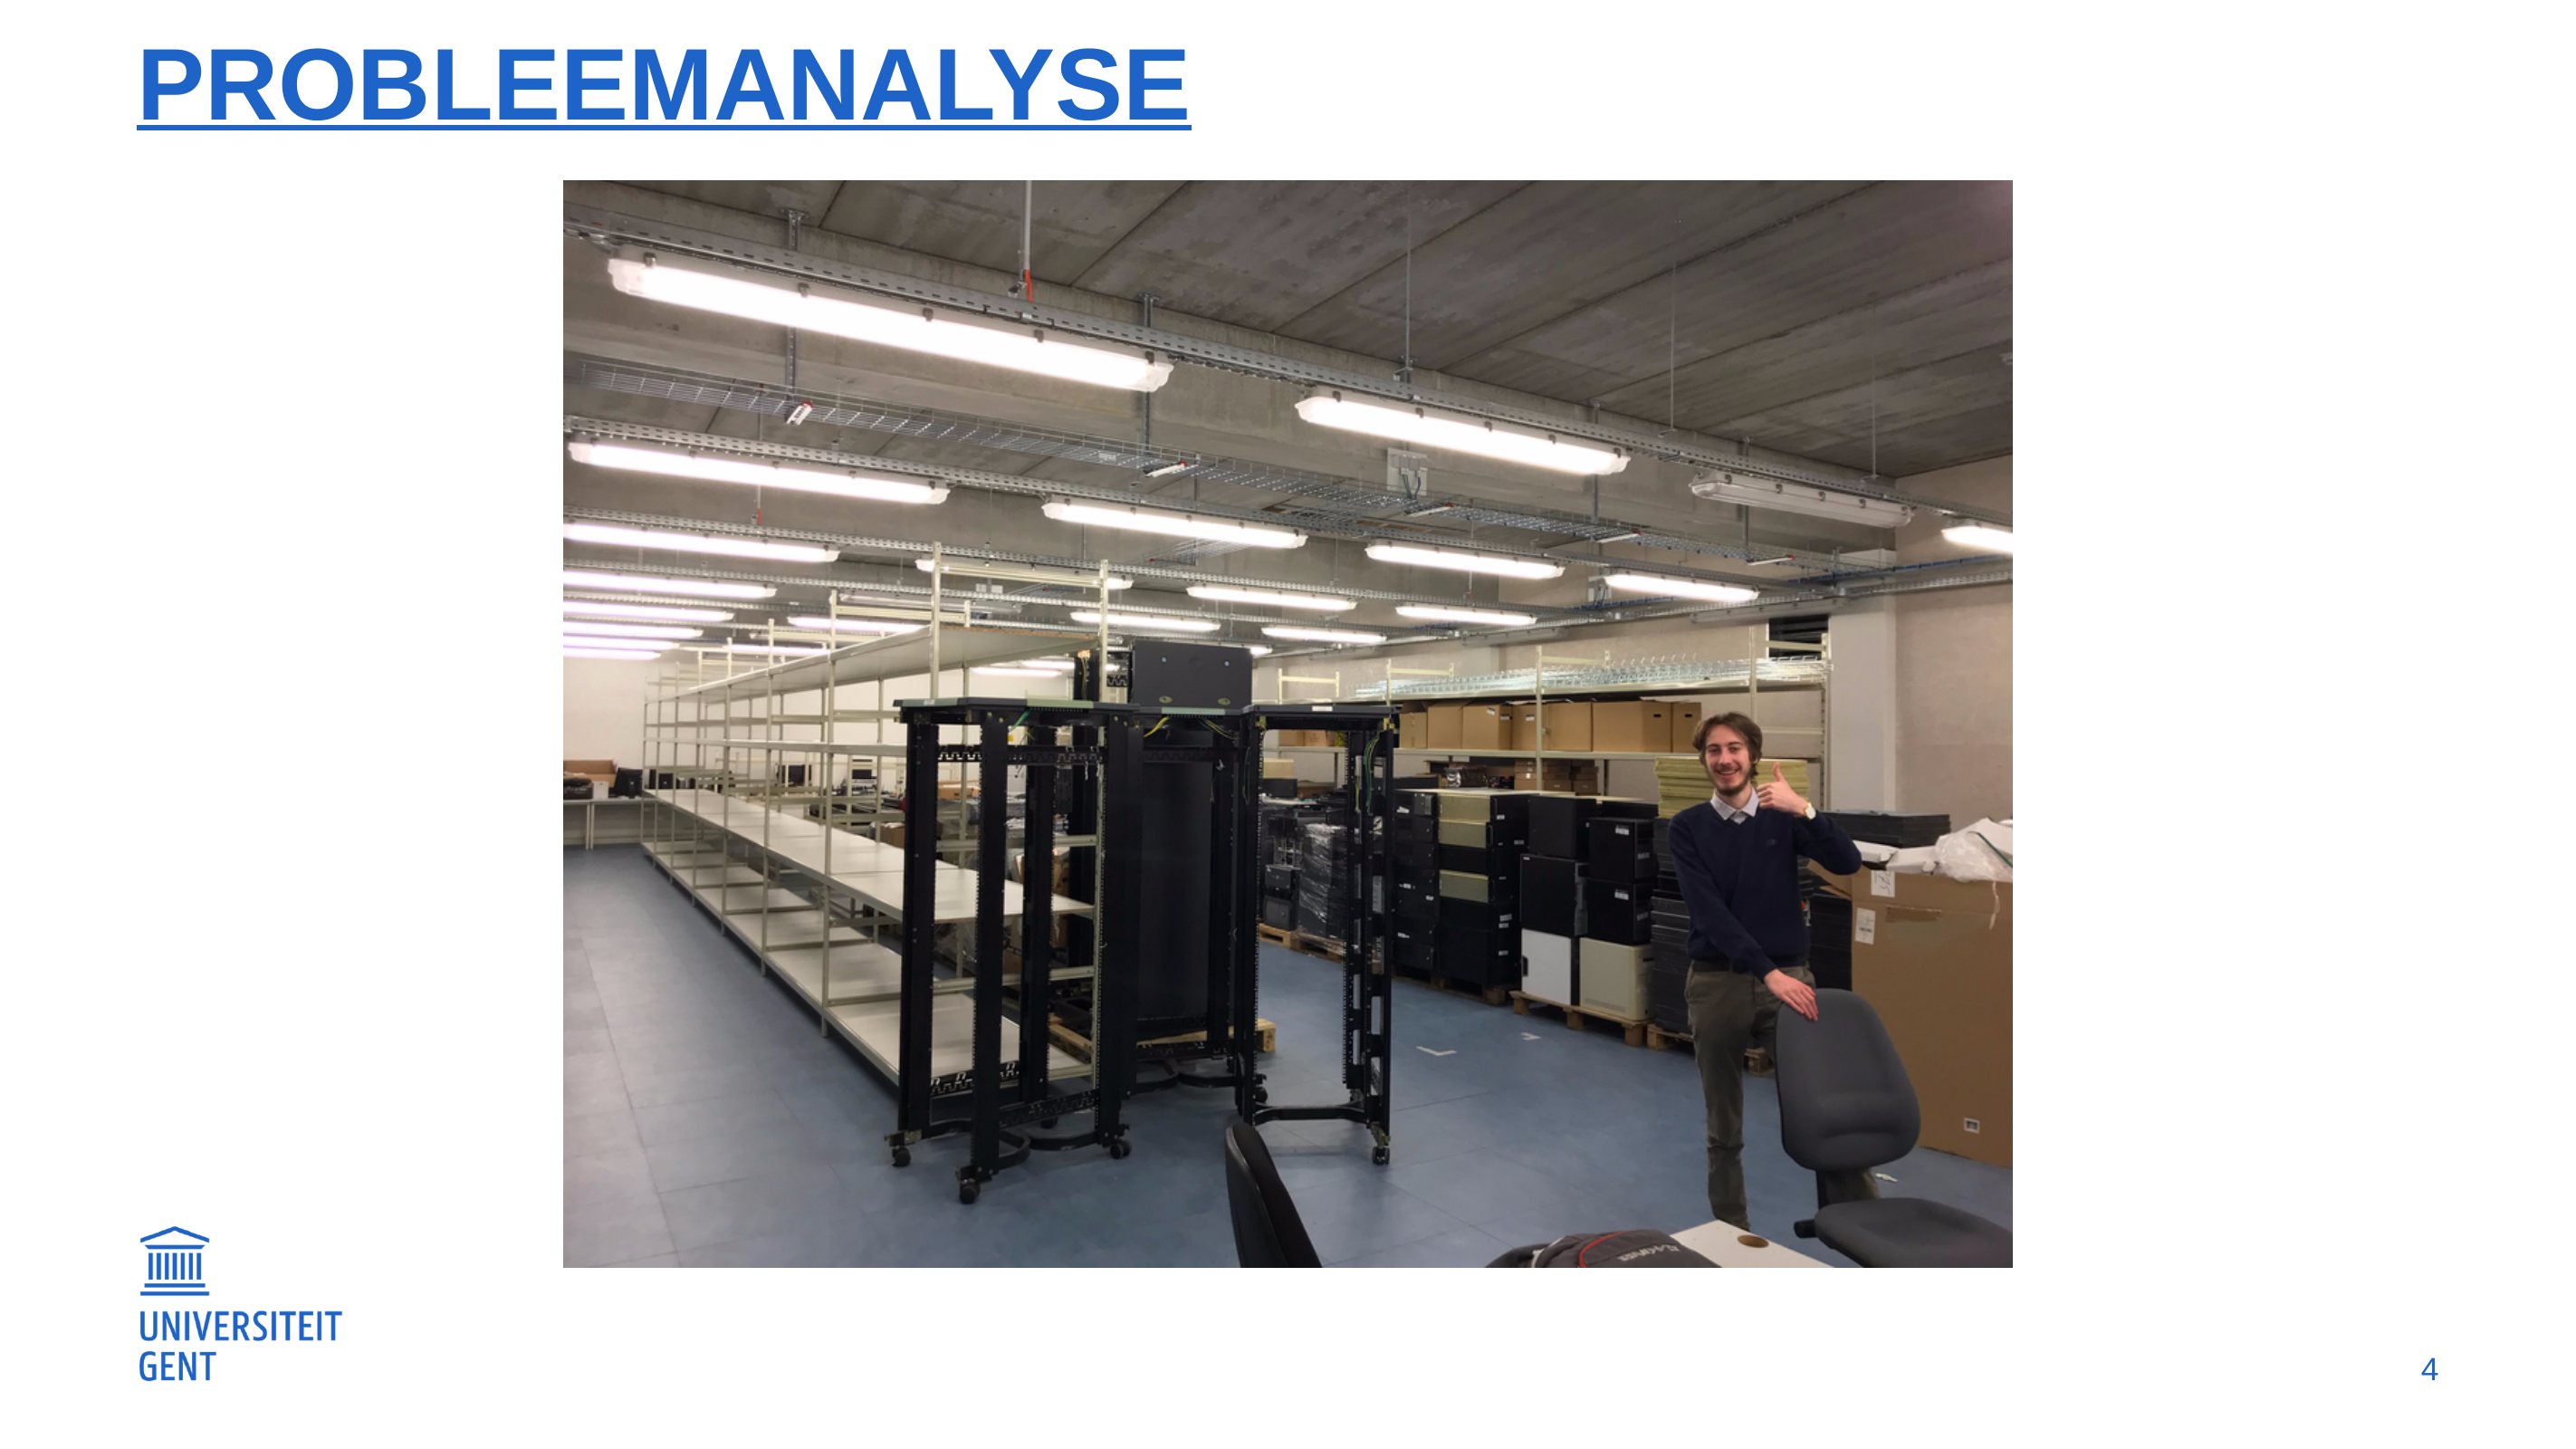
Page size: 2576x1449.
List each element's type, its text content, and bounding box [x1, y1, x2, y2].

picture [72, 1174, 415, 1449]
title probleemanalyse [123, 20, 2456, 149]
slide_number 4 [2315, 1329, 2453, 1407]
picture [563, 180, 2013, 1268]
